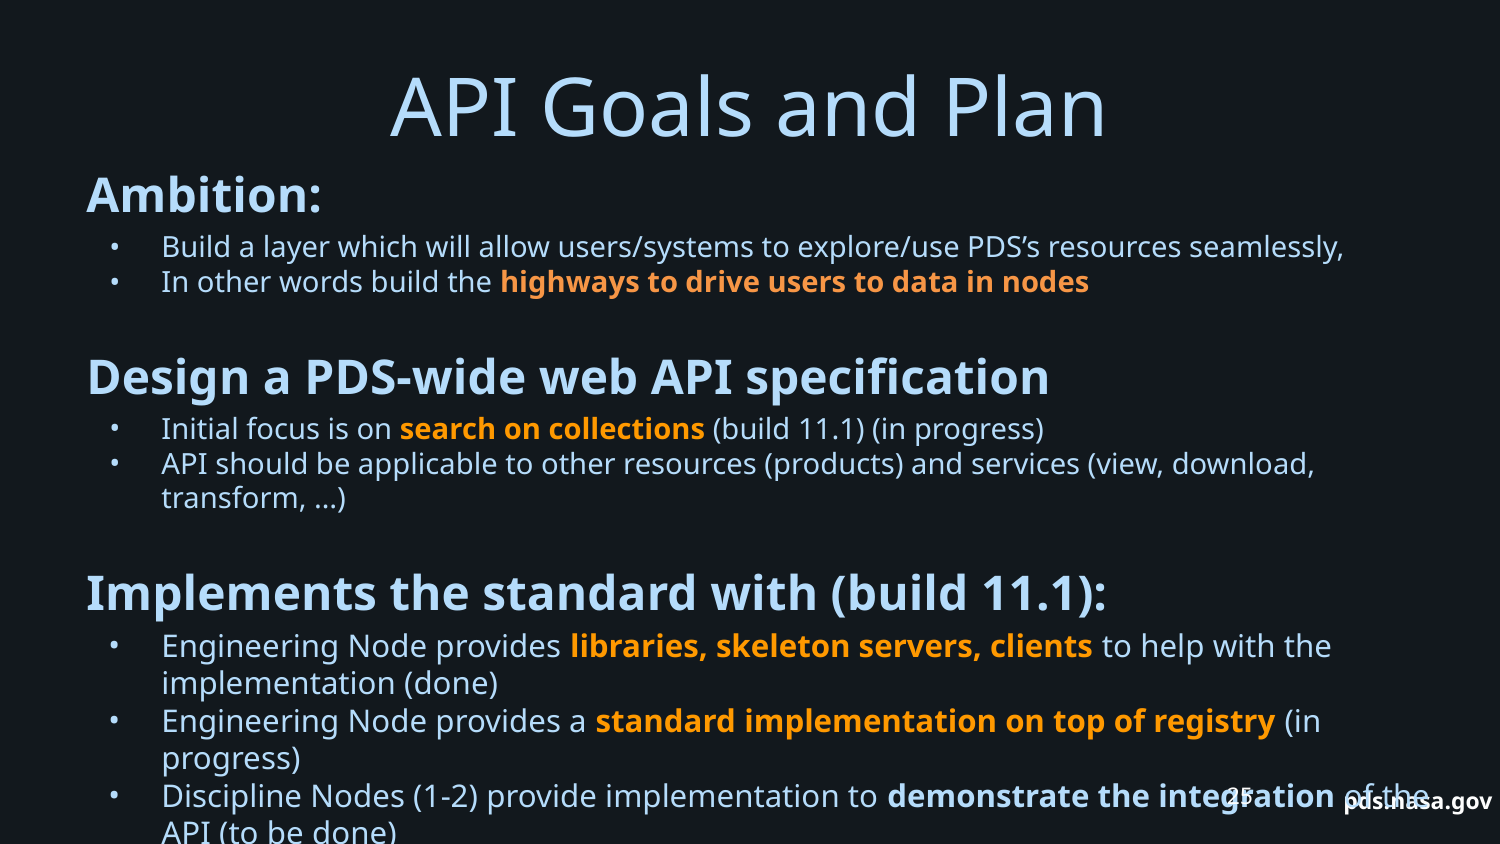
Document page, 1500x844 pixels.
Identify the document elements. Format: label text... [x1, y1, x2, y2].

title API Goals and Plan [75, 33, 1425, 159]
list Ambition: Build a layer which will allow users/systems to explore/use PDS’s resources seamlessly, In other words build the highways to drive users to data in nodes Design a PDS-wide web API specification Initial focus is on search on collections (build 11.1) (in progress) API should be applicable to other resources (products) and services (view, download, transform, …) Implements the standard with (build 11.1): Engineering Node provides libraries, skeleton servers, clients to help with the implementation (done) Engineering Node provides a standard implementation on top of registry (in progress) Discipline Nodes (1-2) provide implementation to demonstrate the integration of the API (to be done) [75, 159, 1462, 717]
slide_number ‹#› [1188, 773, 1292, 822]
